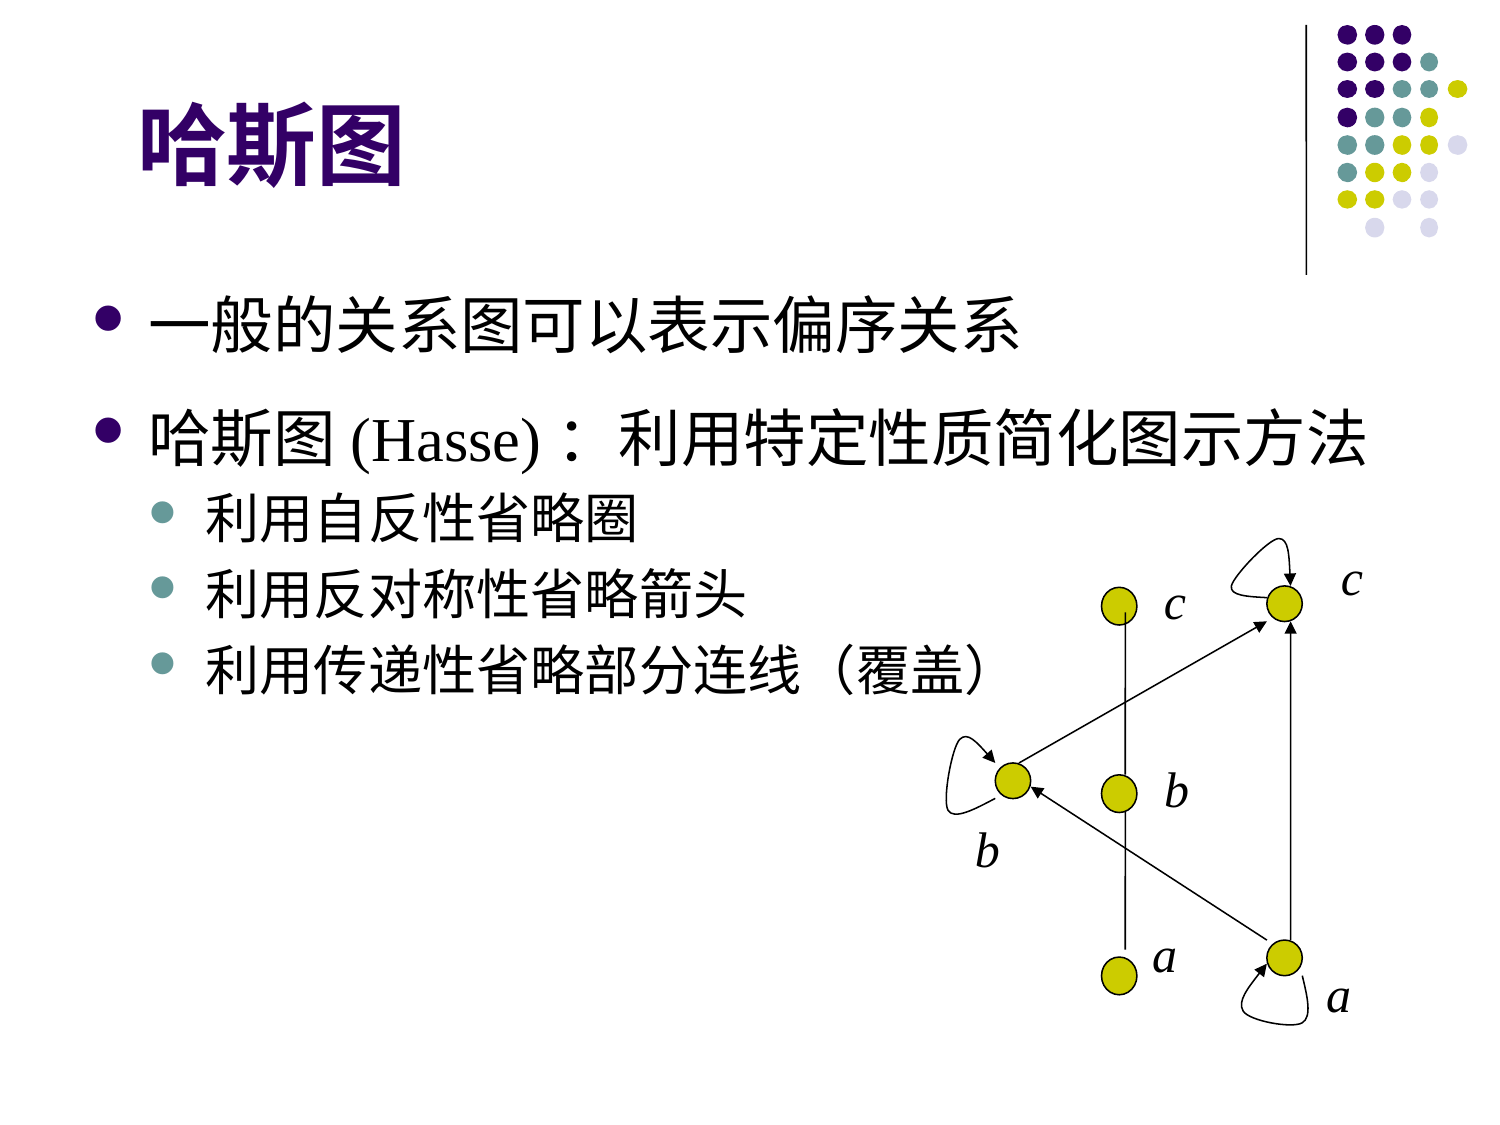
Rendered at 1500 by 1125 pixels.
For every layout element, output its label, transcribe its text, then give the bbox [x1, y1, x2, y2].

text_box [946, 751, 954, 815]
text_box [1101, 562, 1205, 995]
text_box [959, 538, 1379, 1032]
title 哈斯图 [122, 34, 1195, 205]
list 一般的关系图可以表示偏序关系 哈斯图(Hasse)：利用特定性质简化图示方法 利用自反性省略圈 利用反对称性省略箭头 利用传递性省略部分连线（覆盖） [76, 278, 1424, 927]
